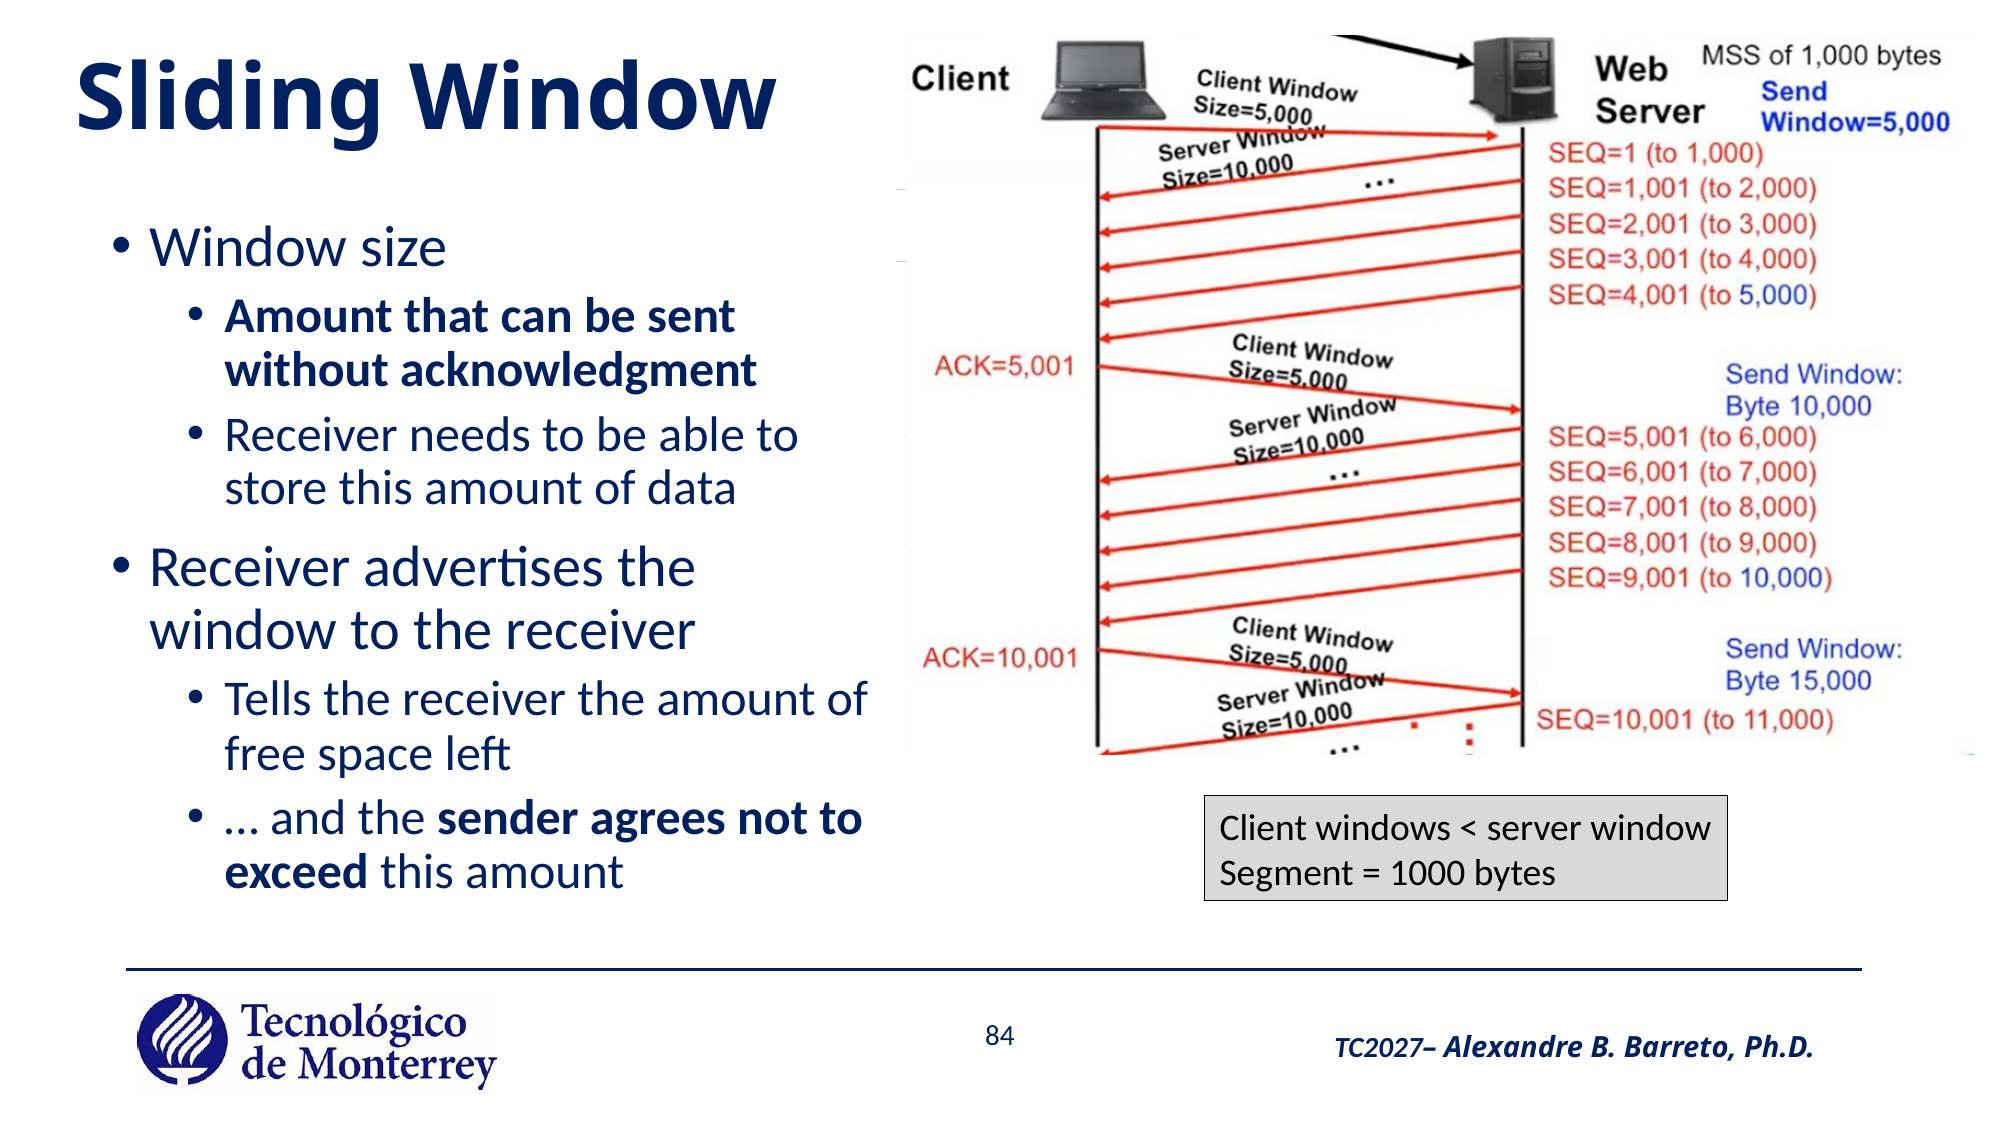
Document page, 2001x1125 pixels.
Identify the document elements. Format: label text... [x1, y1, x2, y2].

title Sliding Window [60, 35, 896, 165]
picture [137, 994, 497, 1090]
picture [896, 35, 1975, 755]
list Window size Amount that can be sent without acknowledgment Receiver needs to be able to store this amount of data Receiver advertises the window to the receiver Tells the receiver the amount of free space left … and the sender agrees not to exceed this amount [96, 208, 913, 941]
text_box Client windows < server window Segment = 1000 bytes [1204, 795, 1728, 901]
